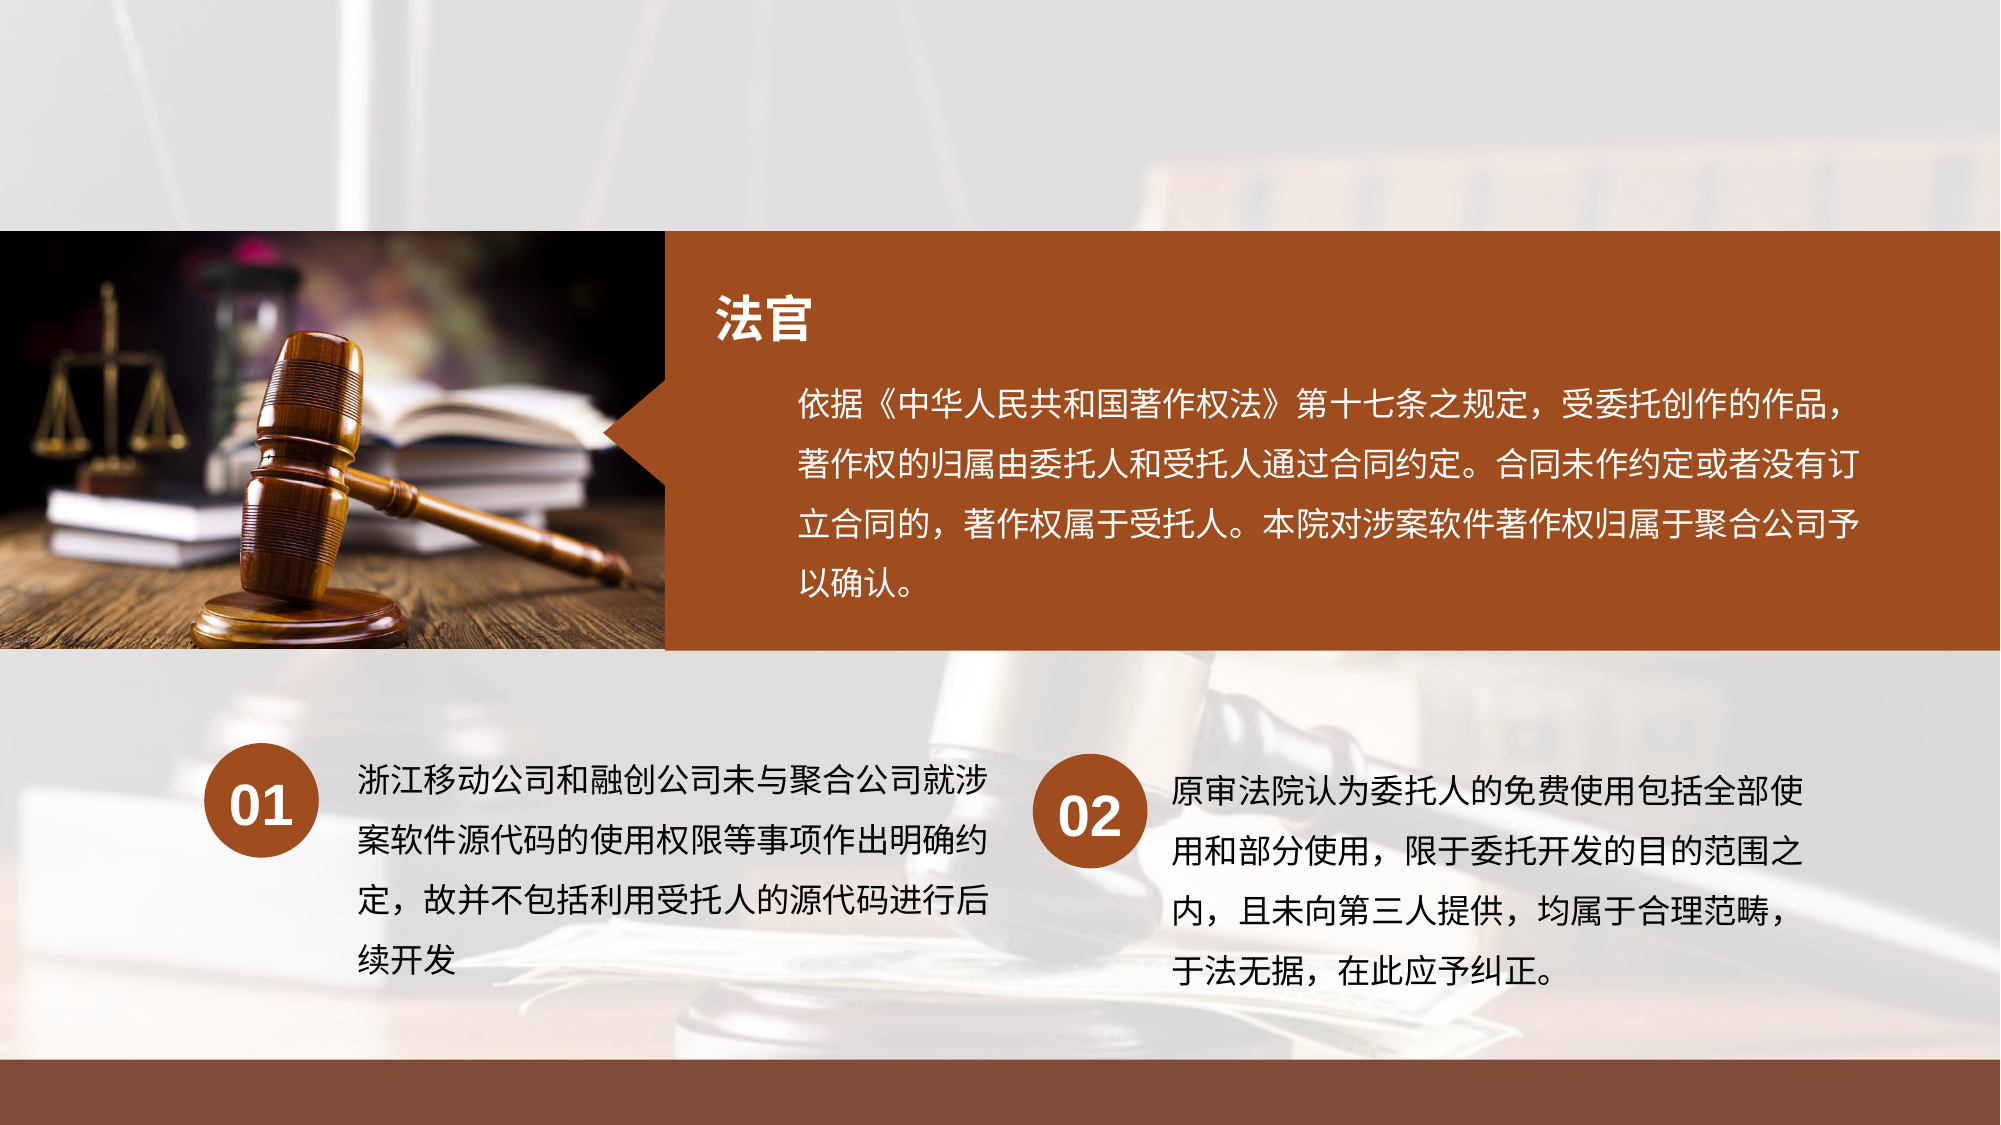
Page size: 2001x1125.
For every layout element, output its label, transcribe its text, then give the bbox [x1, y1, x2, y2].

text_box 原审法院认为委托人的免费使用包括全部使用和部分使用，限于委托开发的目的范围之内，且未向第三人提供，均属于合理范畴，于法无据，在此应予纠正。 [1156, 742, 1837, 998]
text_box [664, 230, 2000, 652]
text_box 浙江移动公司和融创公司未与聚合公司就涉案软件源代码的使用权限等事项作出明确约定，故并不包括利用受托人的源代码进行后续开发 [342, 732, 1024, 987]
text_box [1032, 753, 1148, 869]
text_box 依据《中华人民共和国著作权法》第十七条之规定，受委托创作的作品，著作权的归属由委托人和受托人通过合同约定。合同未作约定或者没有订立合同的，著作权属于受托人。本院对涉案软件著作权归属于聚合公司予以确认。 [782, 355, 1883, 610]
text_box [0, 1059, 2000, 1125]
picture [0, 0, 2000, 1059]
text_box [204, 743, 319, 858]
text_box 法官 [699, 249, 948, 355]
